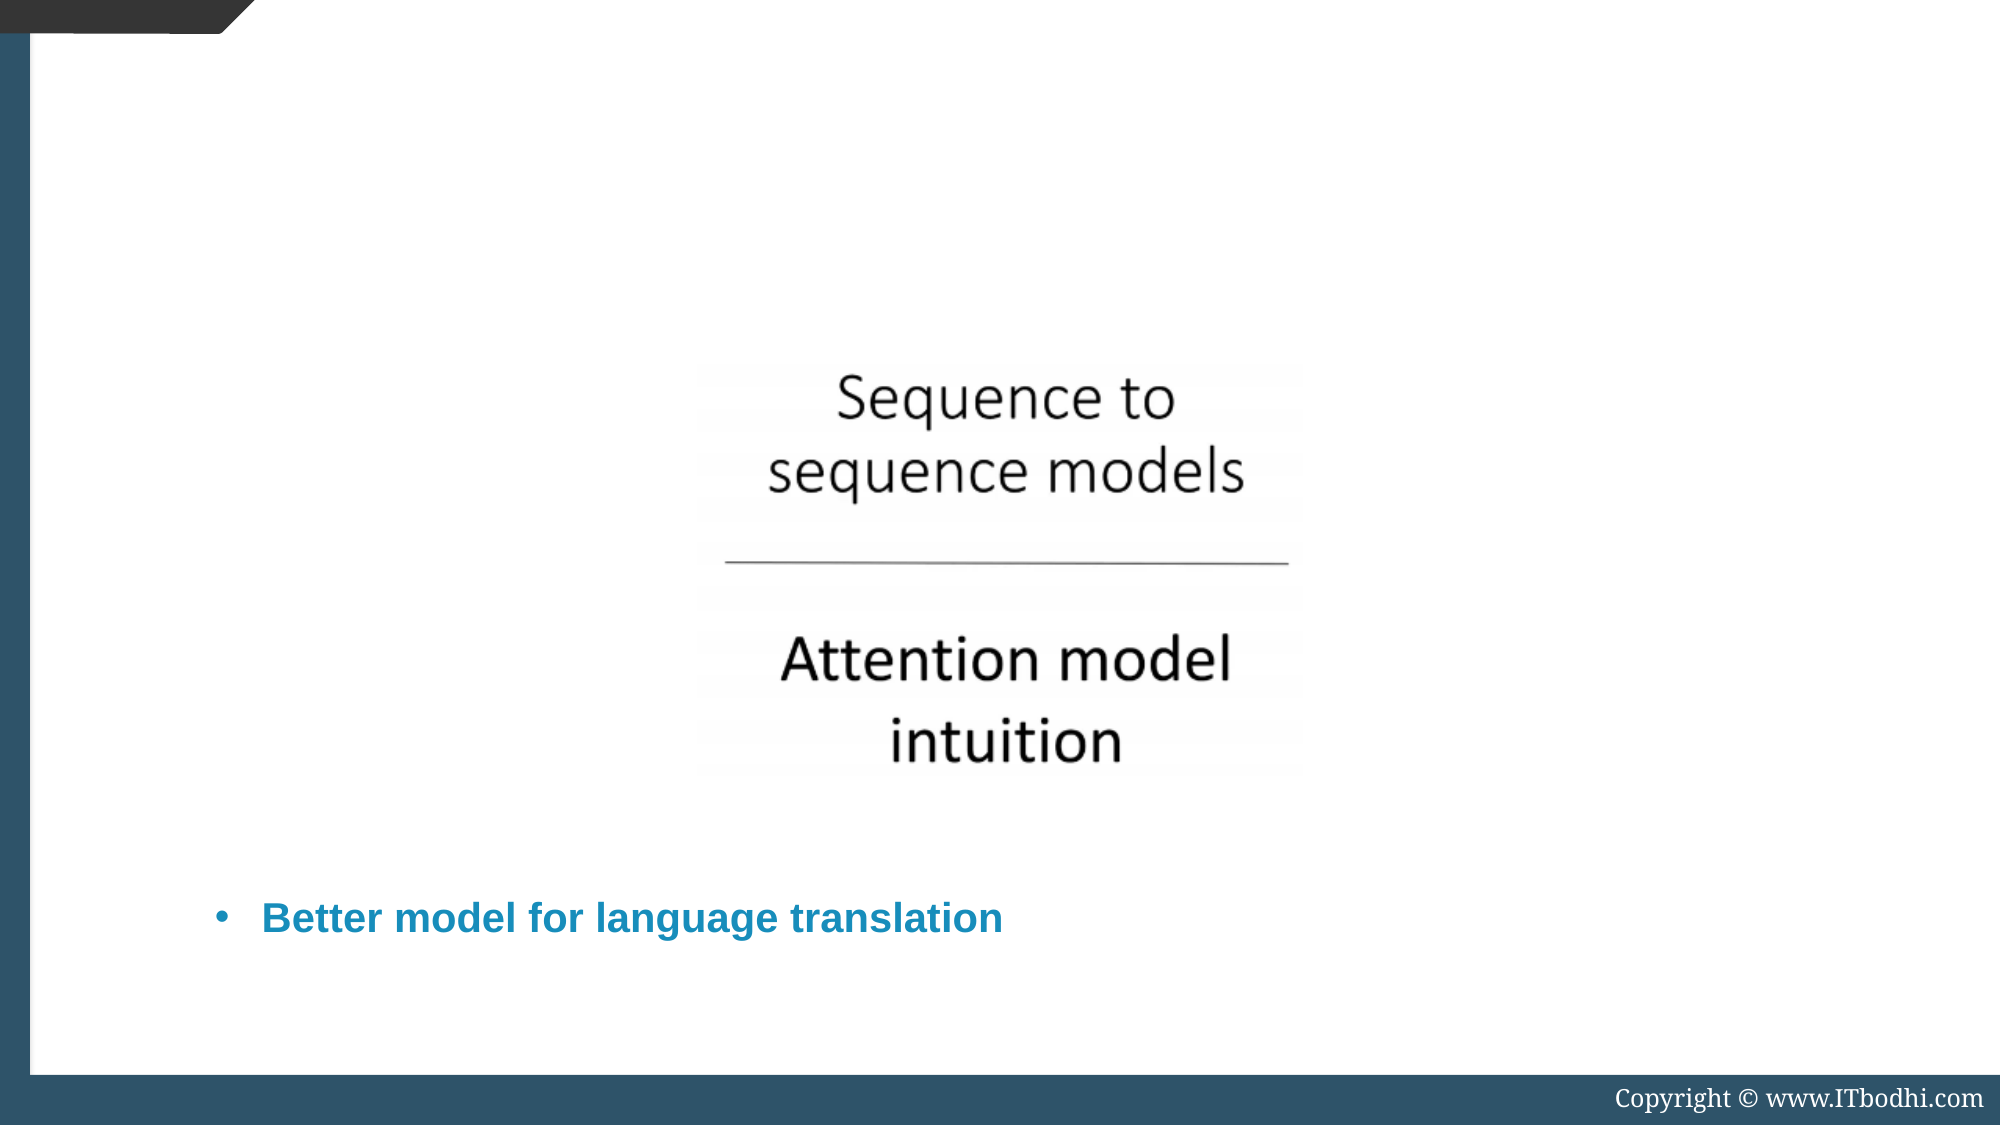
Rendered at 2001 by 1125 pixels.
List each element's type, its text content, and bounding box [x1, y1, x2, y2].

text_box Copyright © www.ITbodhi.com [24, 1074, 2000, 1125]
text_box Better model for language translation [199, 883, 1925, 949]
picture [697, 348, 1303, 776]
